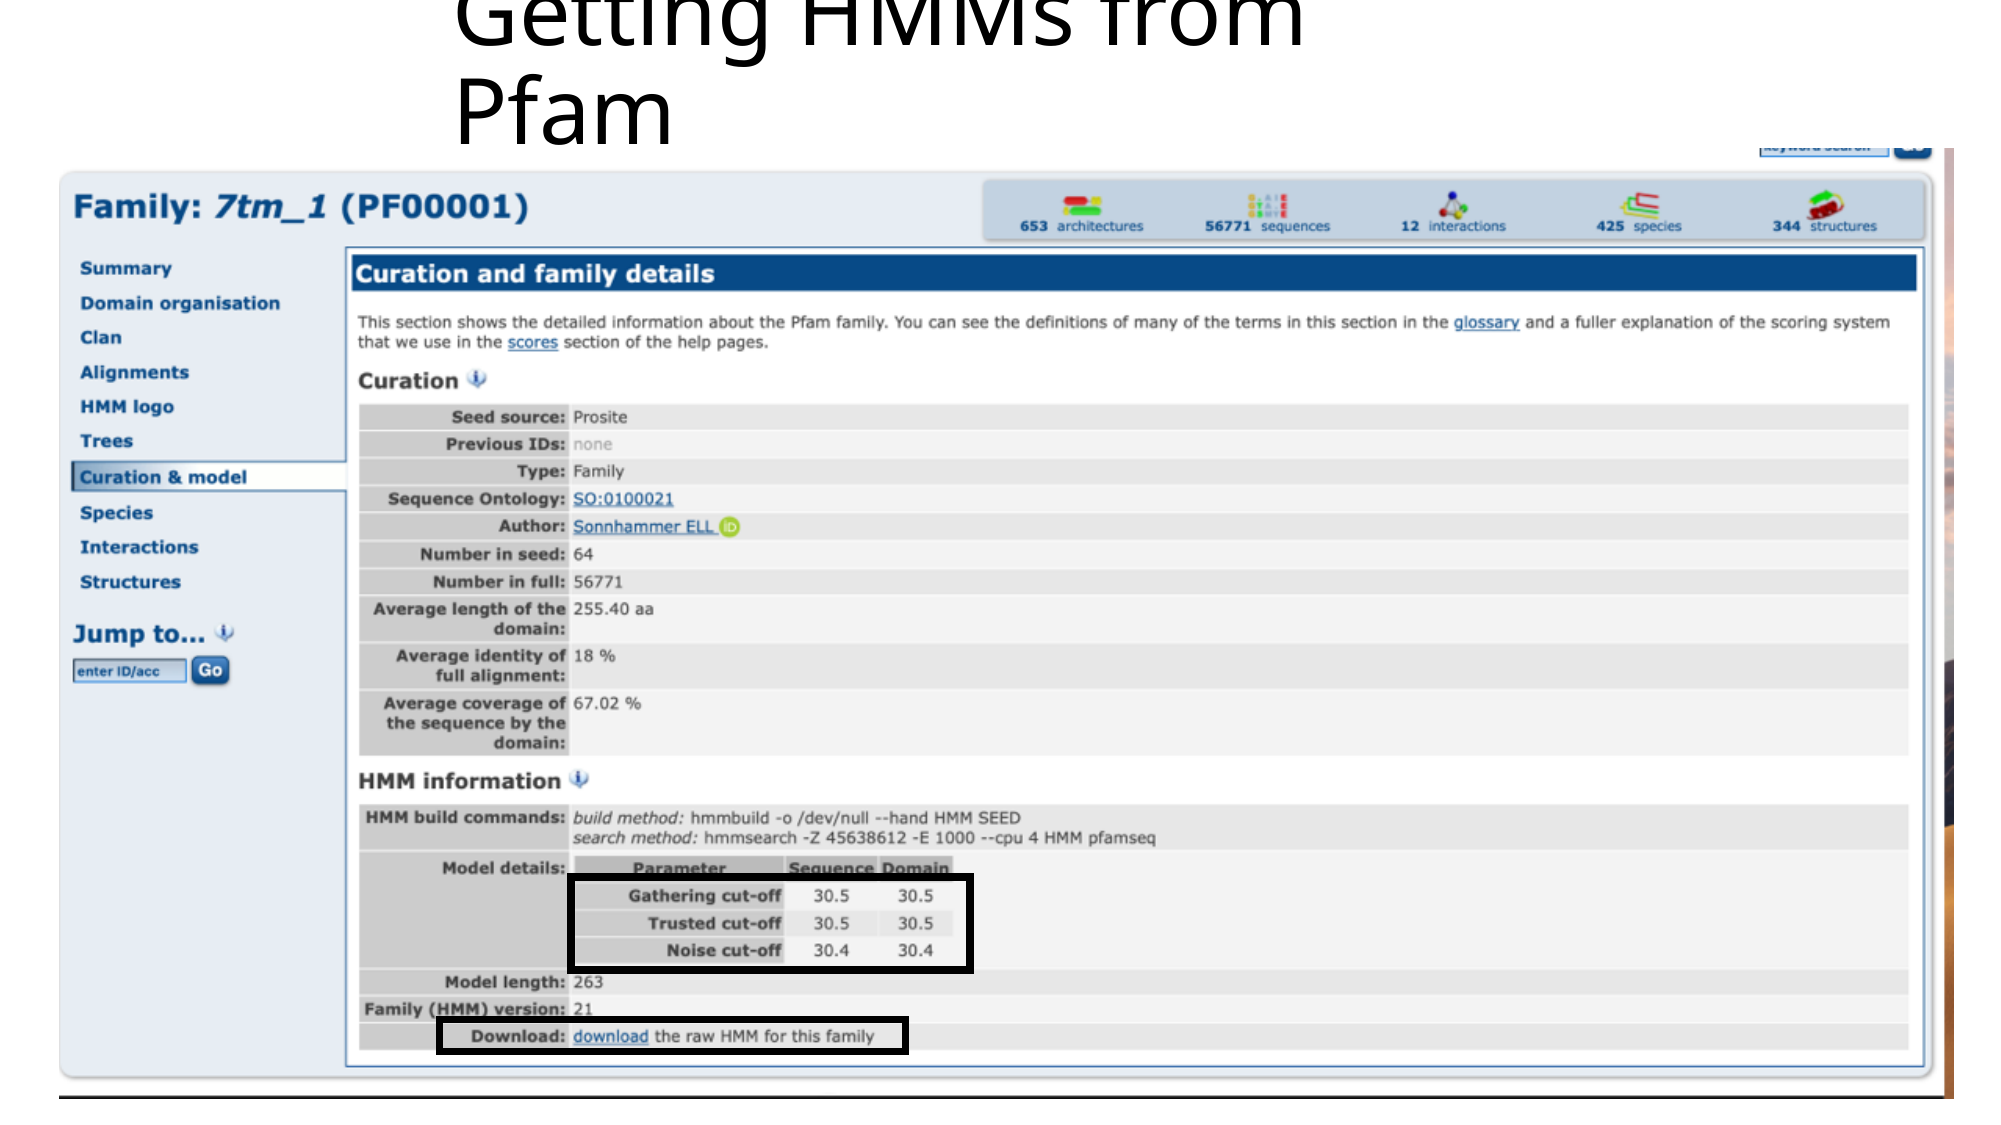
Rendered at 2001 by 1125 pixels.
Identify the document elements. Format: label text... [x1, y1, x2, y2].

title Getting HMMs from Pfam [437, 0, 1513, 131]
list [59, 148, 1954, 1099]
